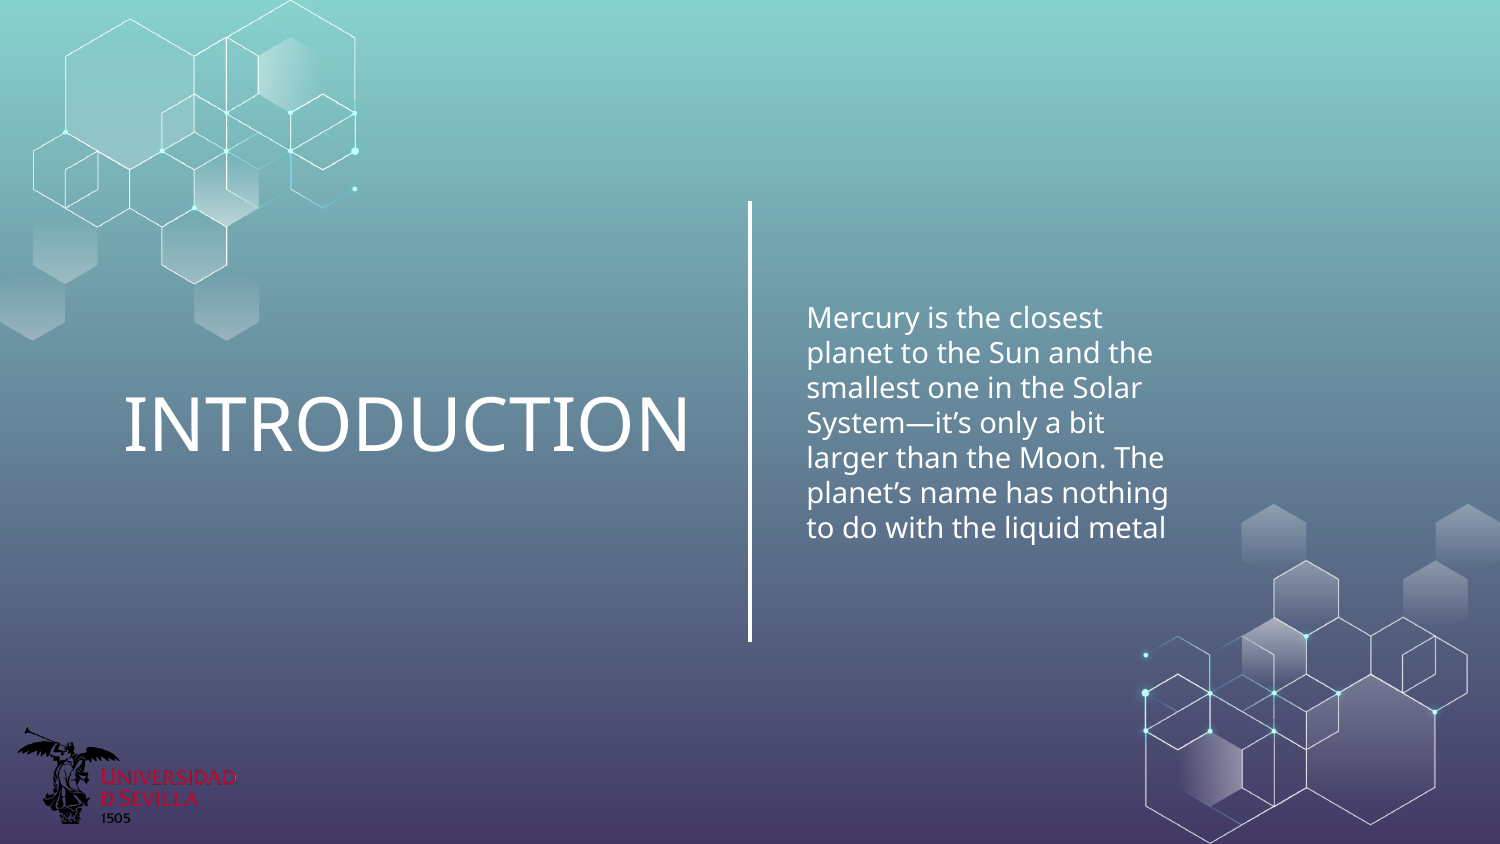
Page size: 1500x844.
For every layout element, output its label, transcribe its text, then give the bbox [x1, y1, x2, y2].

title INTRODUCTION [58, 366, 708, 477]
picture [1123, 504, 1500, 844]
subtitle Mercury is the closest planet to the Sun and the smallest one in the Solar System—it’s only a bit larger than the Moon. The planet’s name has nothing to do with the liquid metal [791, 283, 1201, 561]
picture [0, 0, 378, 341]
picture [0, 718, 267, 844]
